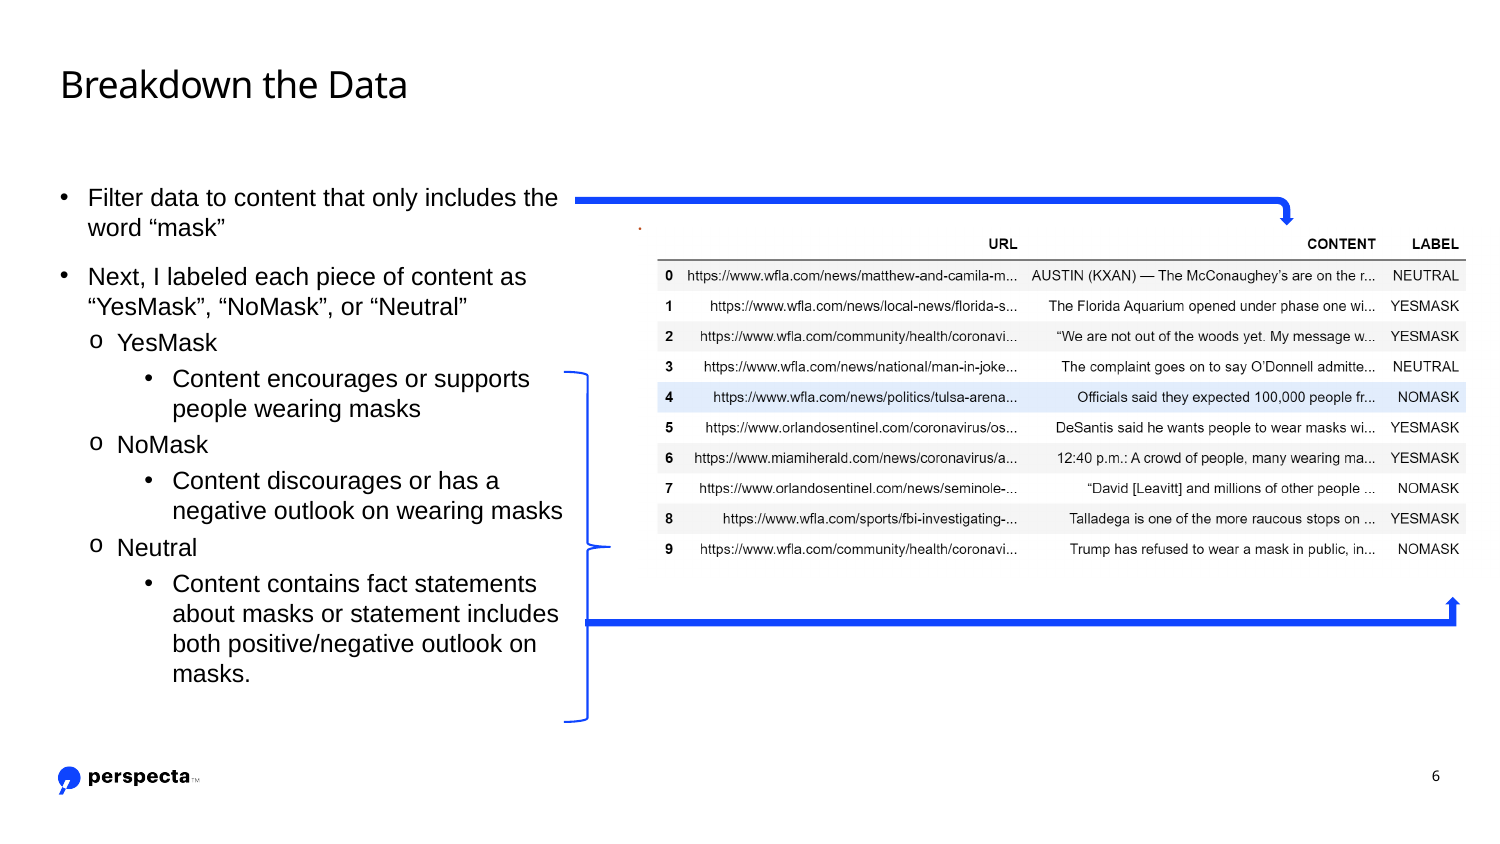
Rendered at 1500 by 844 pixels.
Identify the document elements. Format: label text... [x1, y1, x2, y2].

text_box [564, 371, 611, 723]
slide_number 6 [1380, 757, 1441, 788]
text_box [59, 143, 1384, 252]
list Filter data to content that only includes the word “mask” Next, I labeled each piece of content as “YesMask”, “NoMask”, or “Neutral” YesMask Content encourages or supports people wearing masks NoMask Content discourages or has a negative outlook on wearing masks Neutral Content contains fact statements about masks or statement includes both positive/negative outlook on masks. [59, 181, 586, 760]
picture [45, 752, 213, 809]
text_box [575, 196, 1294, 226]
text_box [589, 596, 1461, 627]
title Breakdown the Data [59, 60, 1441, 106]
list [638, 227, 1500, 578]
